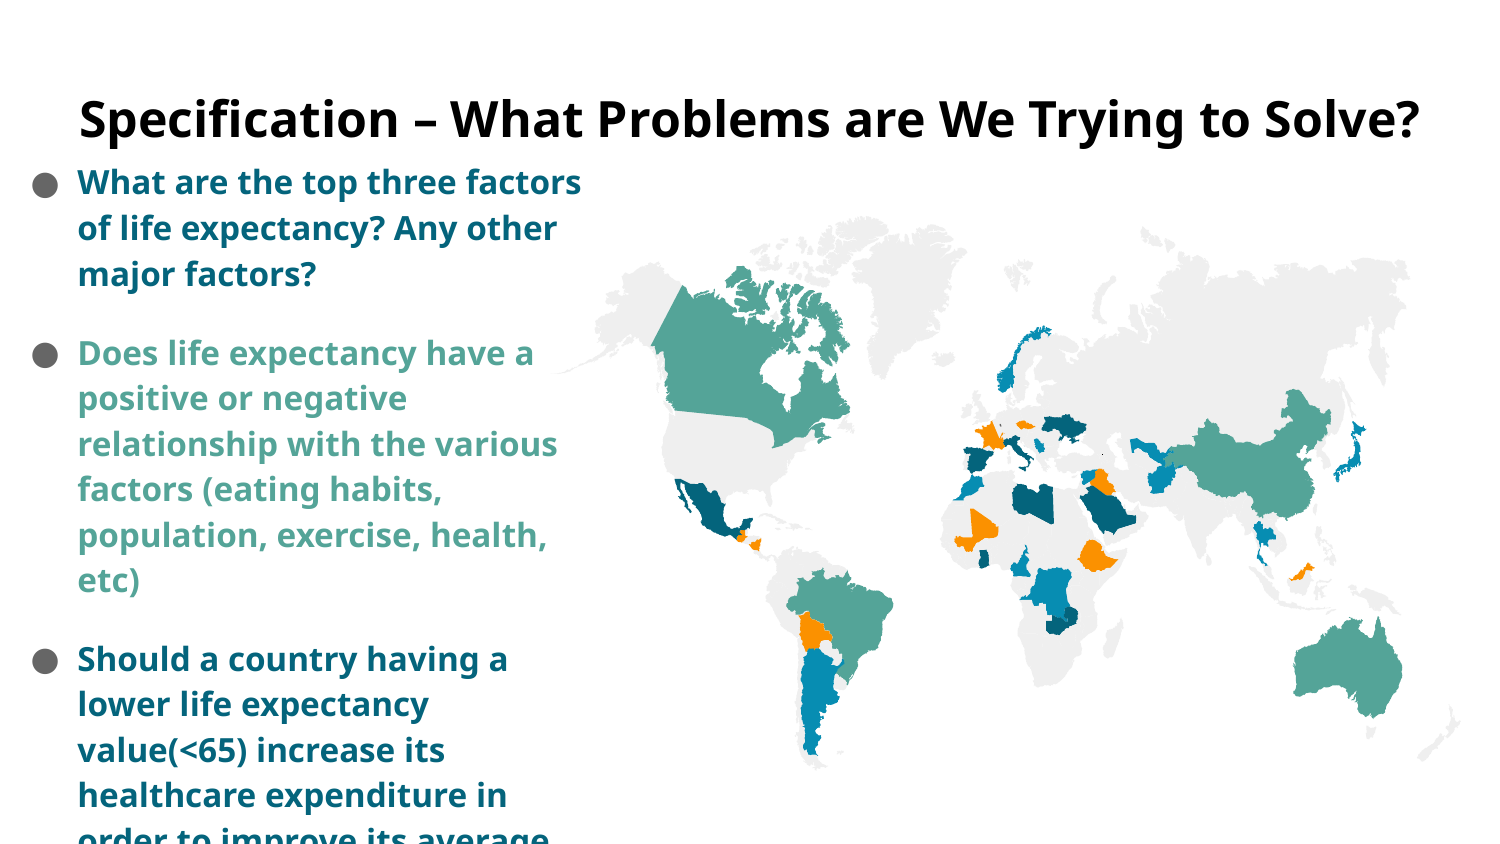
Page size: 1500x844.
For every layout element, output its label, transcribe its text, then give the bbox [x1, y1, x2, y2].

list What are the top three factors of life expectancy? Any other major factors? Does life expectancy have a positive or negative relationship with the various factors (eating habits, population, exercise, health, etc) Should a country having a lower life expectancy value(<65) increase its healthcare expenditure in order to improve its average lifespan? [15, 140, 612, 789]
title Specification – What Problems are We Trying to Solve? [51, 72, 1449, 167]
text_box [550, 215, 1462, 771]
